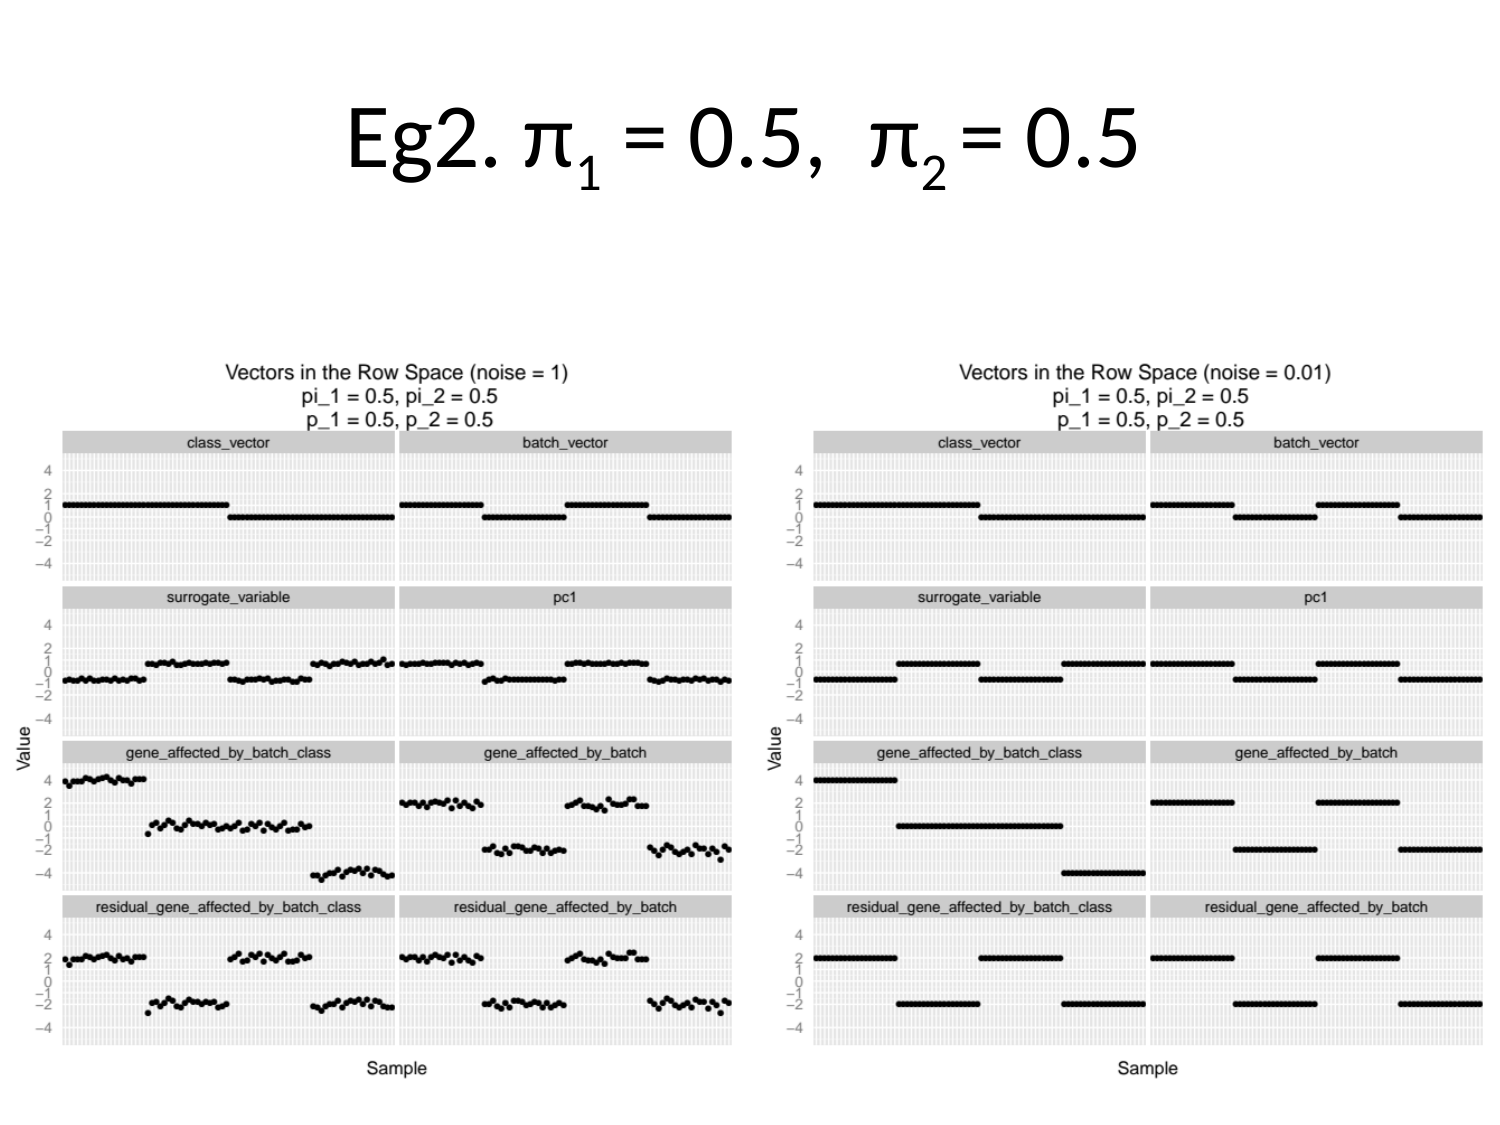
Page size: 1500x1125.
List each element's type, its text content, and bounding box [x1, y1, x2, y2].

picture [1, 337, 1500, 1088]
title Eg2. π1 = 0.5, π2 = 0.5 [75, 45, 1425, 233]
